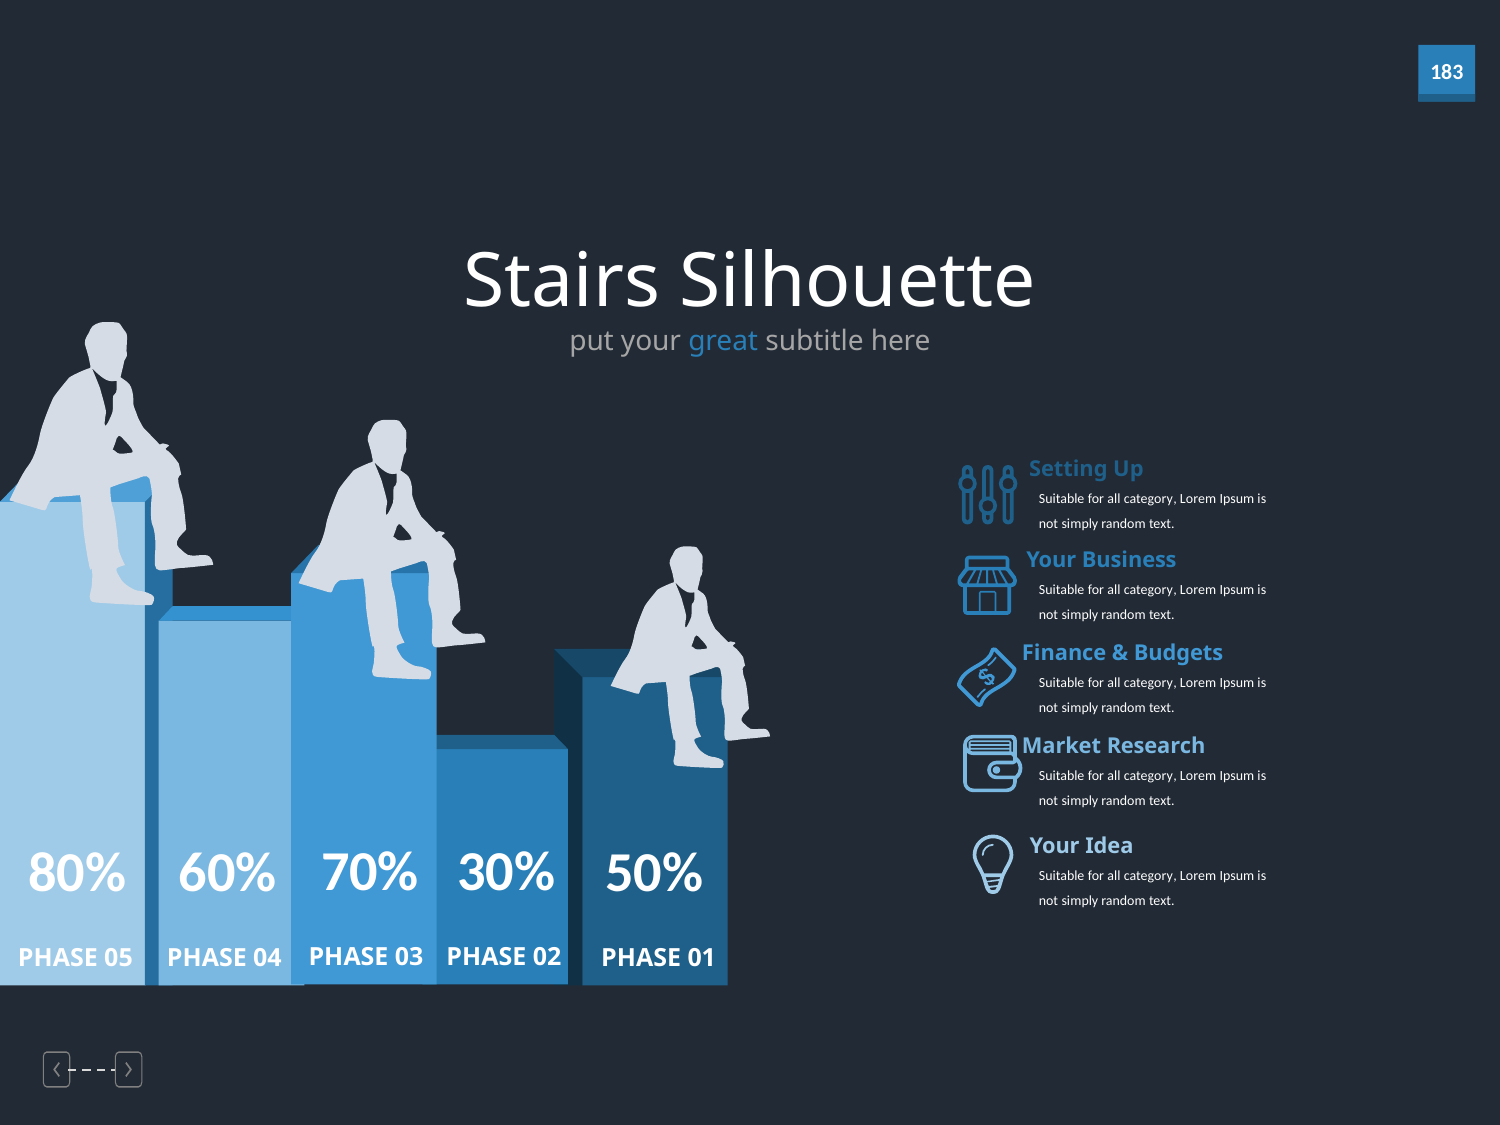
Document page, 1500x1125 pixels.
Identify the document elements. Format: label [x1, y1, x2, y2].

text_box [963, 447, 1302, 817]
text_box [1024, 824, 1302, 917]
text_box [0, 322, 771, 986]
text_box [972, 834, 1014, 894]
text_box [957, 555, 1017, 615]
text_box [958, 465, 1018, 525]
text_box [956, 647, 1017, 707]
text_box [449, 224, 1051, 364]
